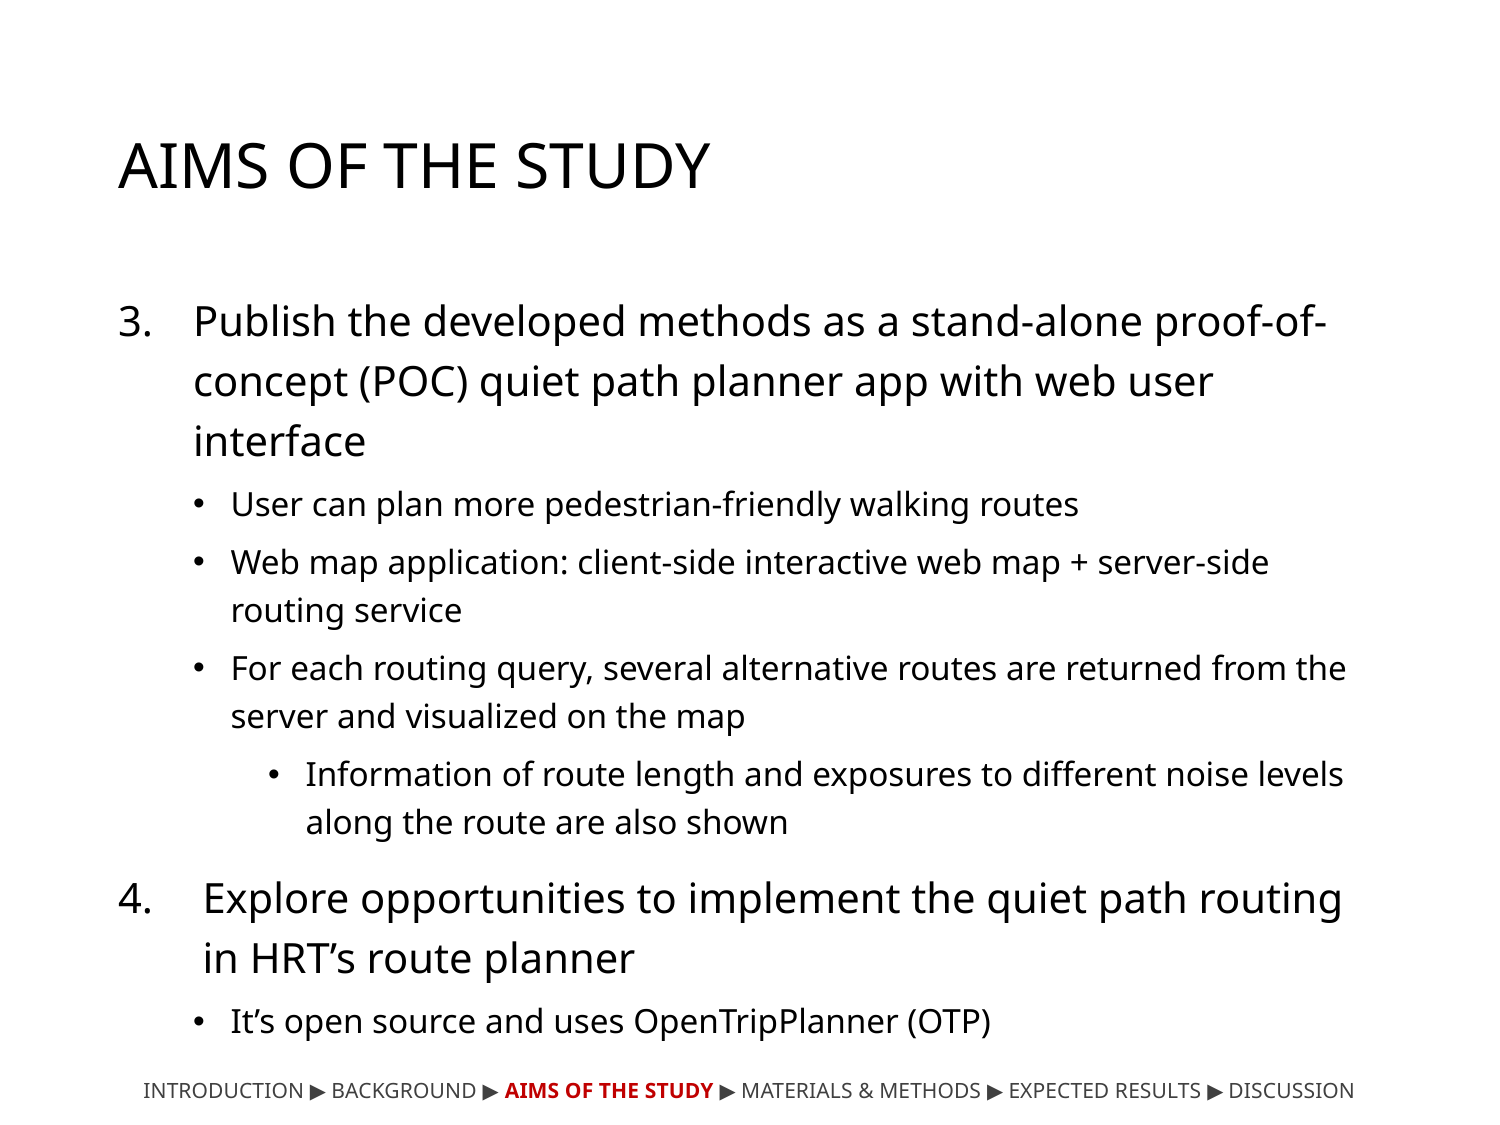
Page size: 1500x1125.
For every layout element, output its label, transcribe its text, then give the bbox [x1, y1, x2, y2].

list Publish the developed methods as a stand-alone proof-of-concept (POC) quiet path planner app with web user interface User can plan more pedestrian-friendly walking routes Web map application: client-side interactive web map + server-side routing service For each routing query, several alternative routes are returned from the server and visualized on the map Information of route length and exposures to different noise levels along the route are also shown Explore opportunities to implement the quiet path routing in HRT’s route planner It’s open source and uses OpenTripPlanner (OTP) [103, 278, 1397, 1057]
text_box INTRODUCTION ▶︎ BACKGROUND ︎▶ AIMS OF THE STUDY ▶ MATERIALS & METHODS ▶ EXPECTED RESULTS ▶ DISCUSSION [0, 1057, 1500, 1125]
title AIMS OF THE STUDY [103, 59, 1397, 278]
